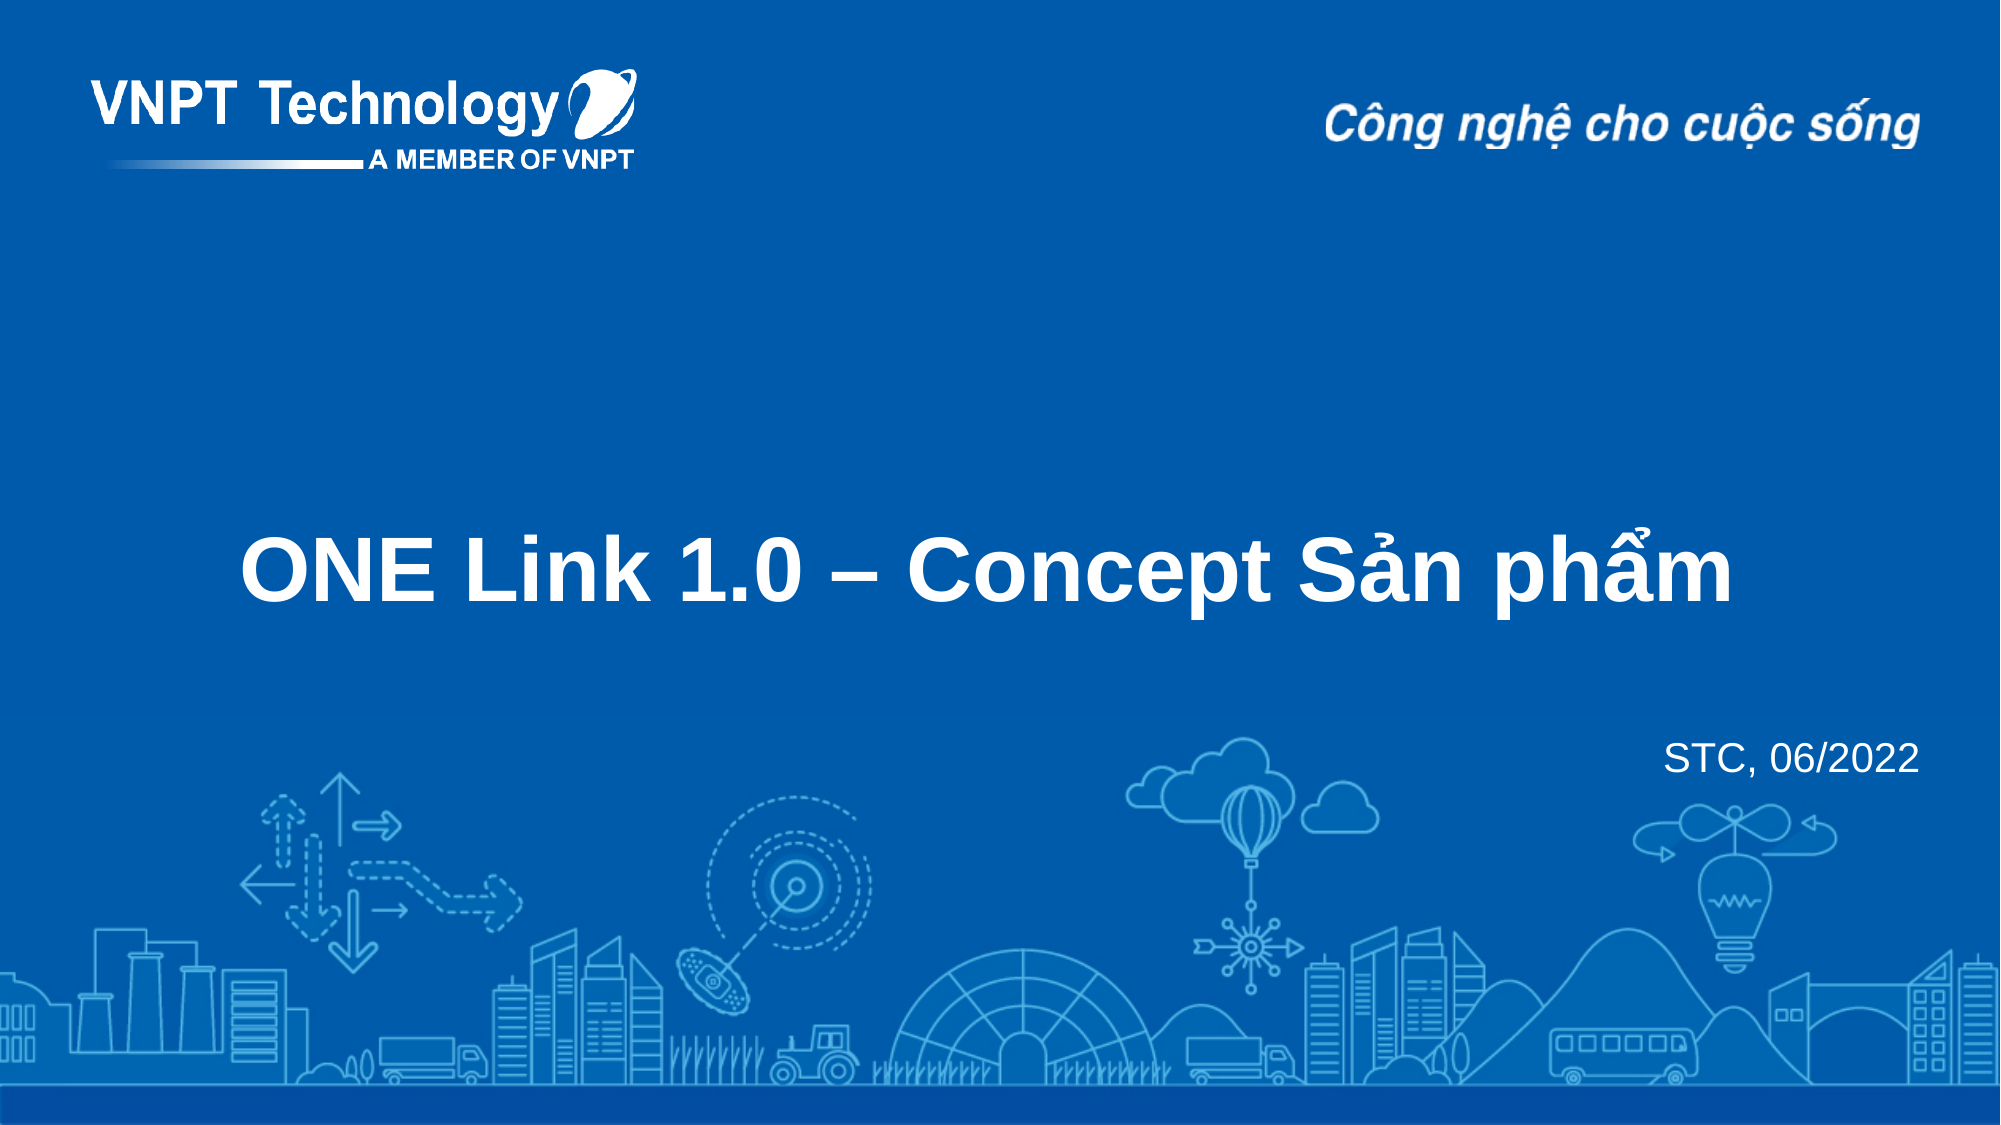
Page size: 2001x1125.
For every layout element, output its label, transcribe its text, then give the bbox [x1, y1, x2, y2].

picture [0, 715, 2000, 1125]
picture [87, 59, 641, 175]
title ONE Link 1.0 – Concept Sản phẩm [72, 484, 1905, 627]
list STC, 06/2022 [103, 723, 1936, 798]
